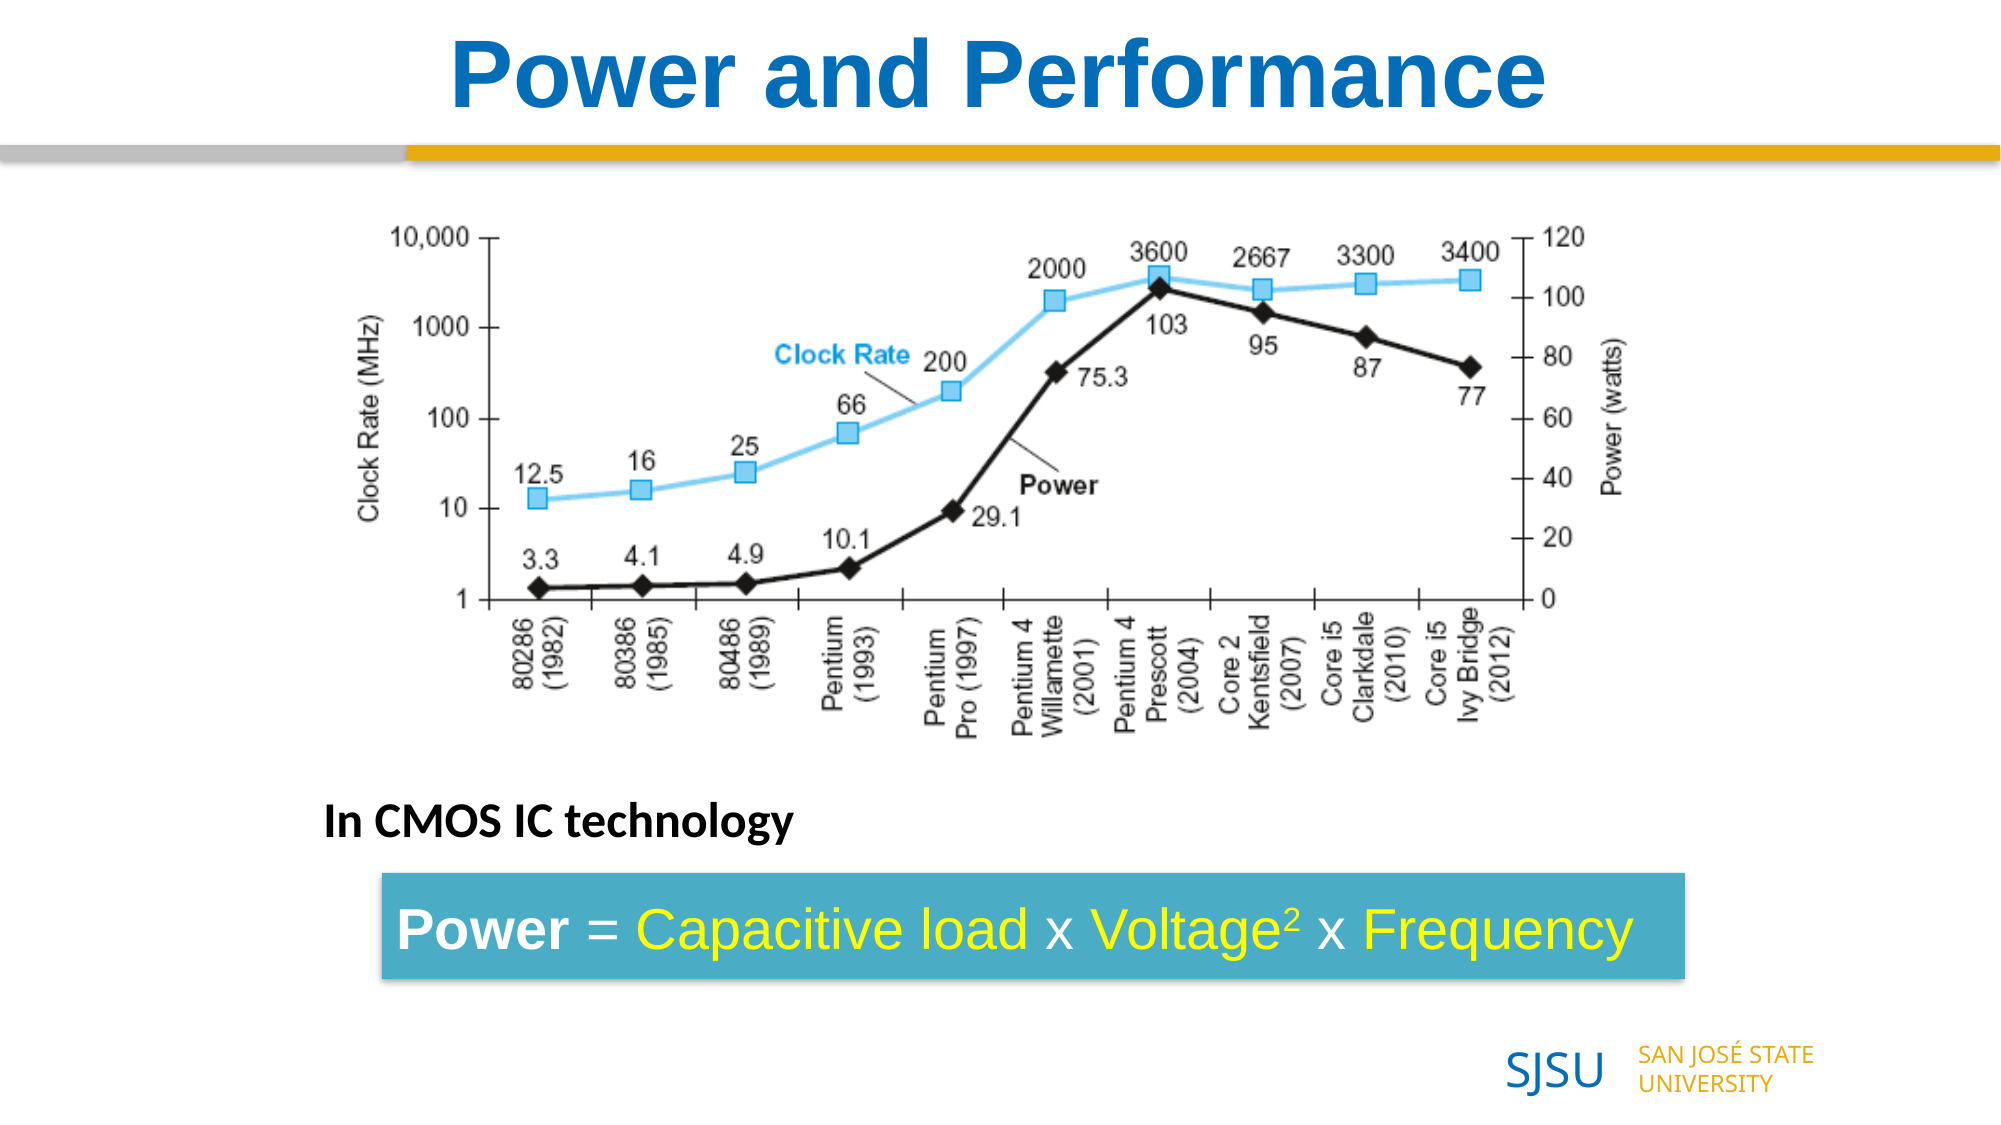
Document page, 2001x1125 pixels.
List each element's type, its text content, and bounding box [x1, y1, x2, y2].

text_box Power = Capacitive load x Voltage2 x Frequency [381, 872, 1686, 980]
list In CMOS IC technology [308, 779, 1666, 886]
picture [334, 178, 1686, 758]
title Power and Performance [99, 11, 1900, 126]
